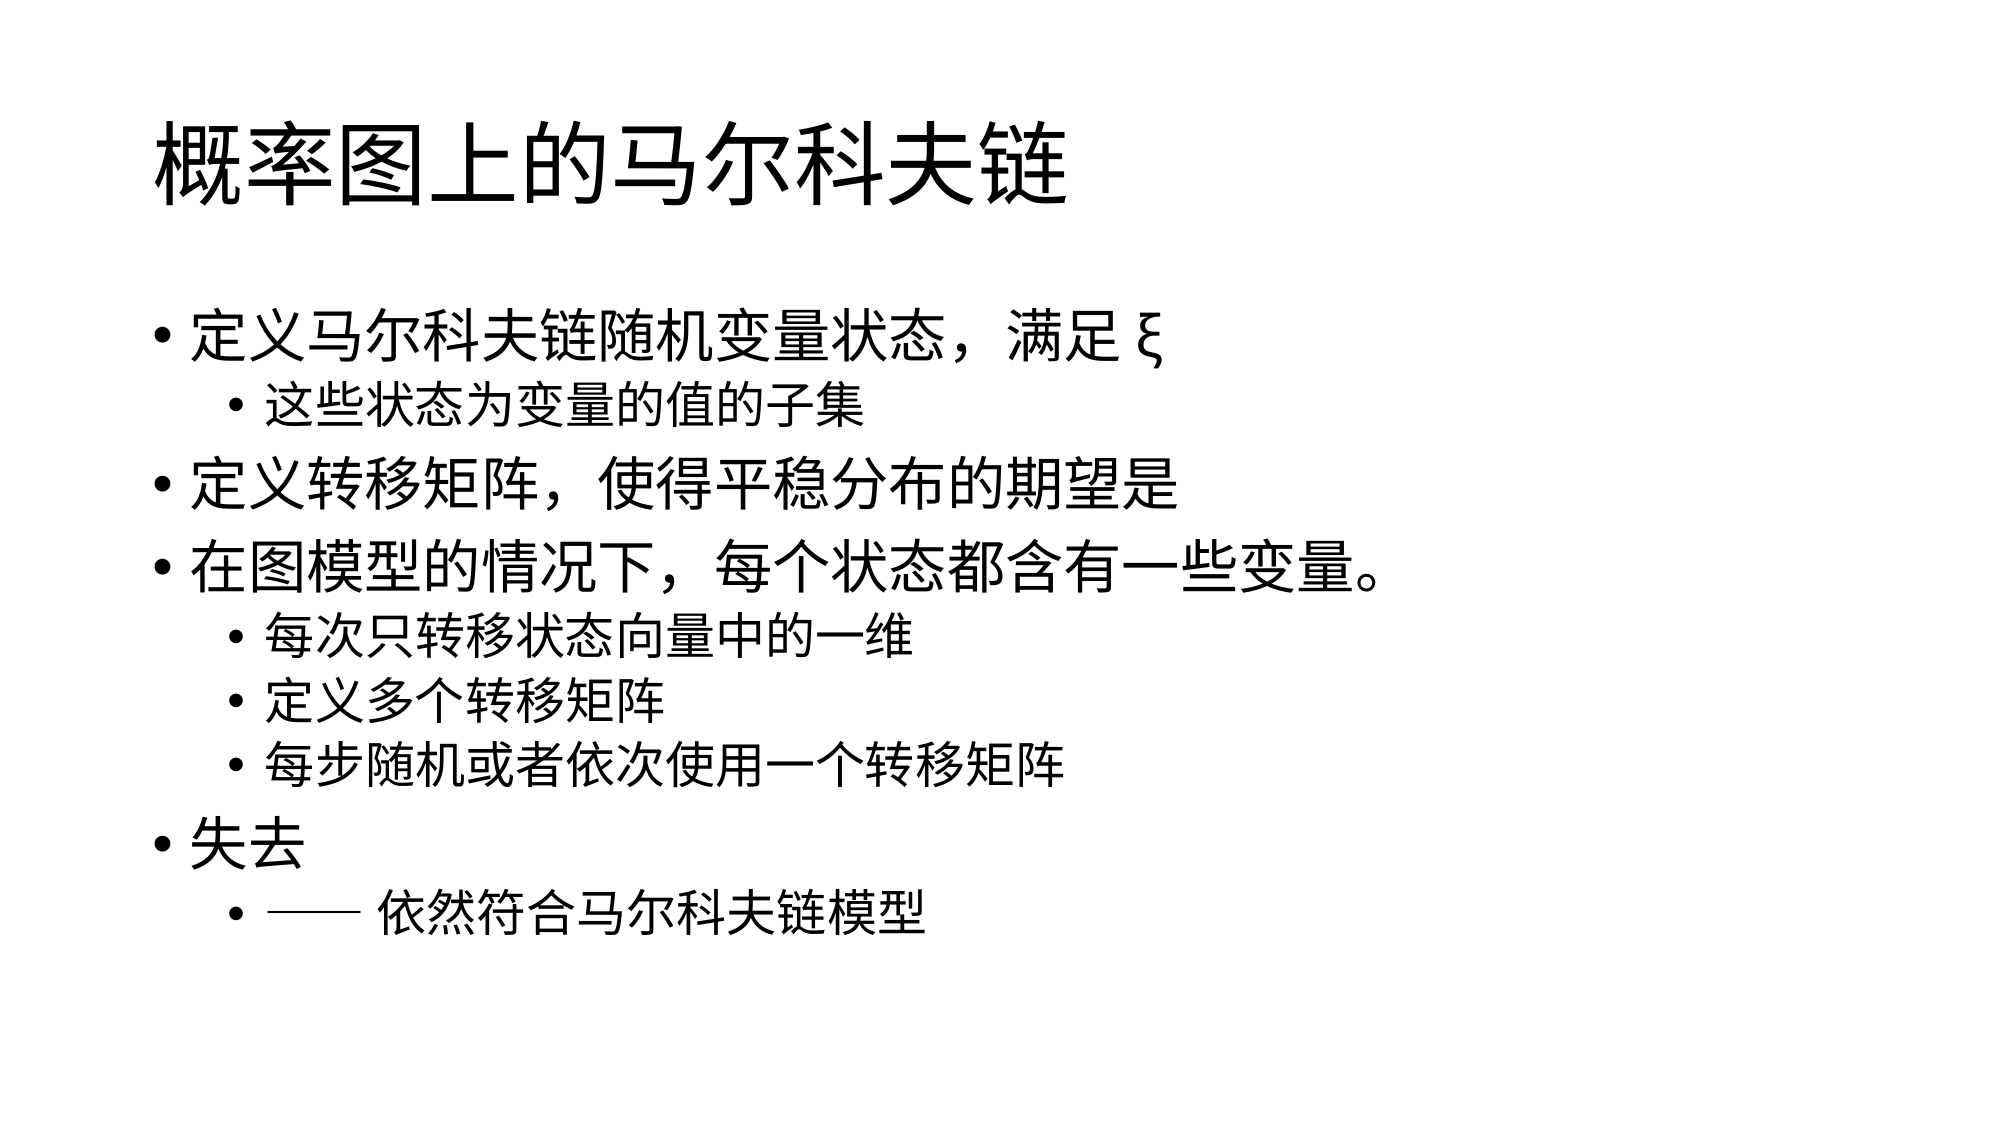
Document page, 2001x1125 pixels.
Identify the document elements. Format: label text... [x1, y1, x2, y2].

title 概率图上的马尔科夫链 [137, 59, 1863, 278]
